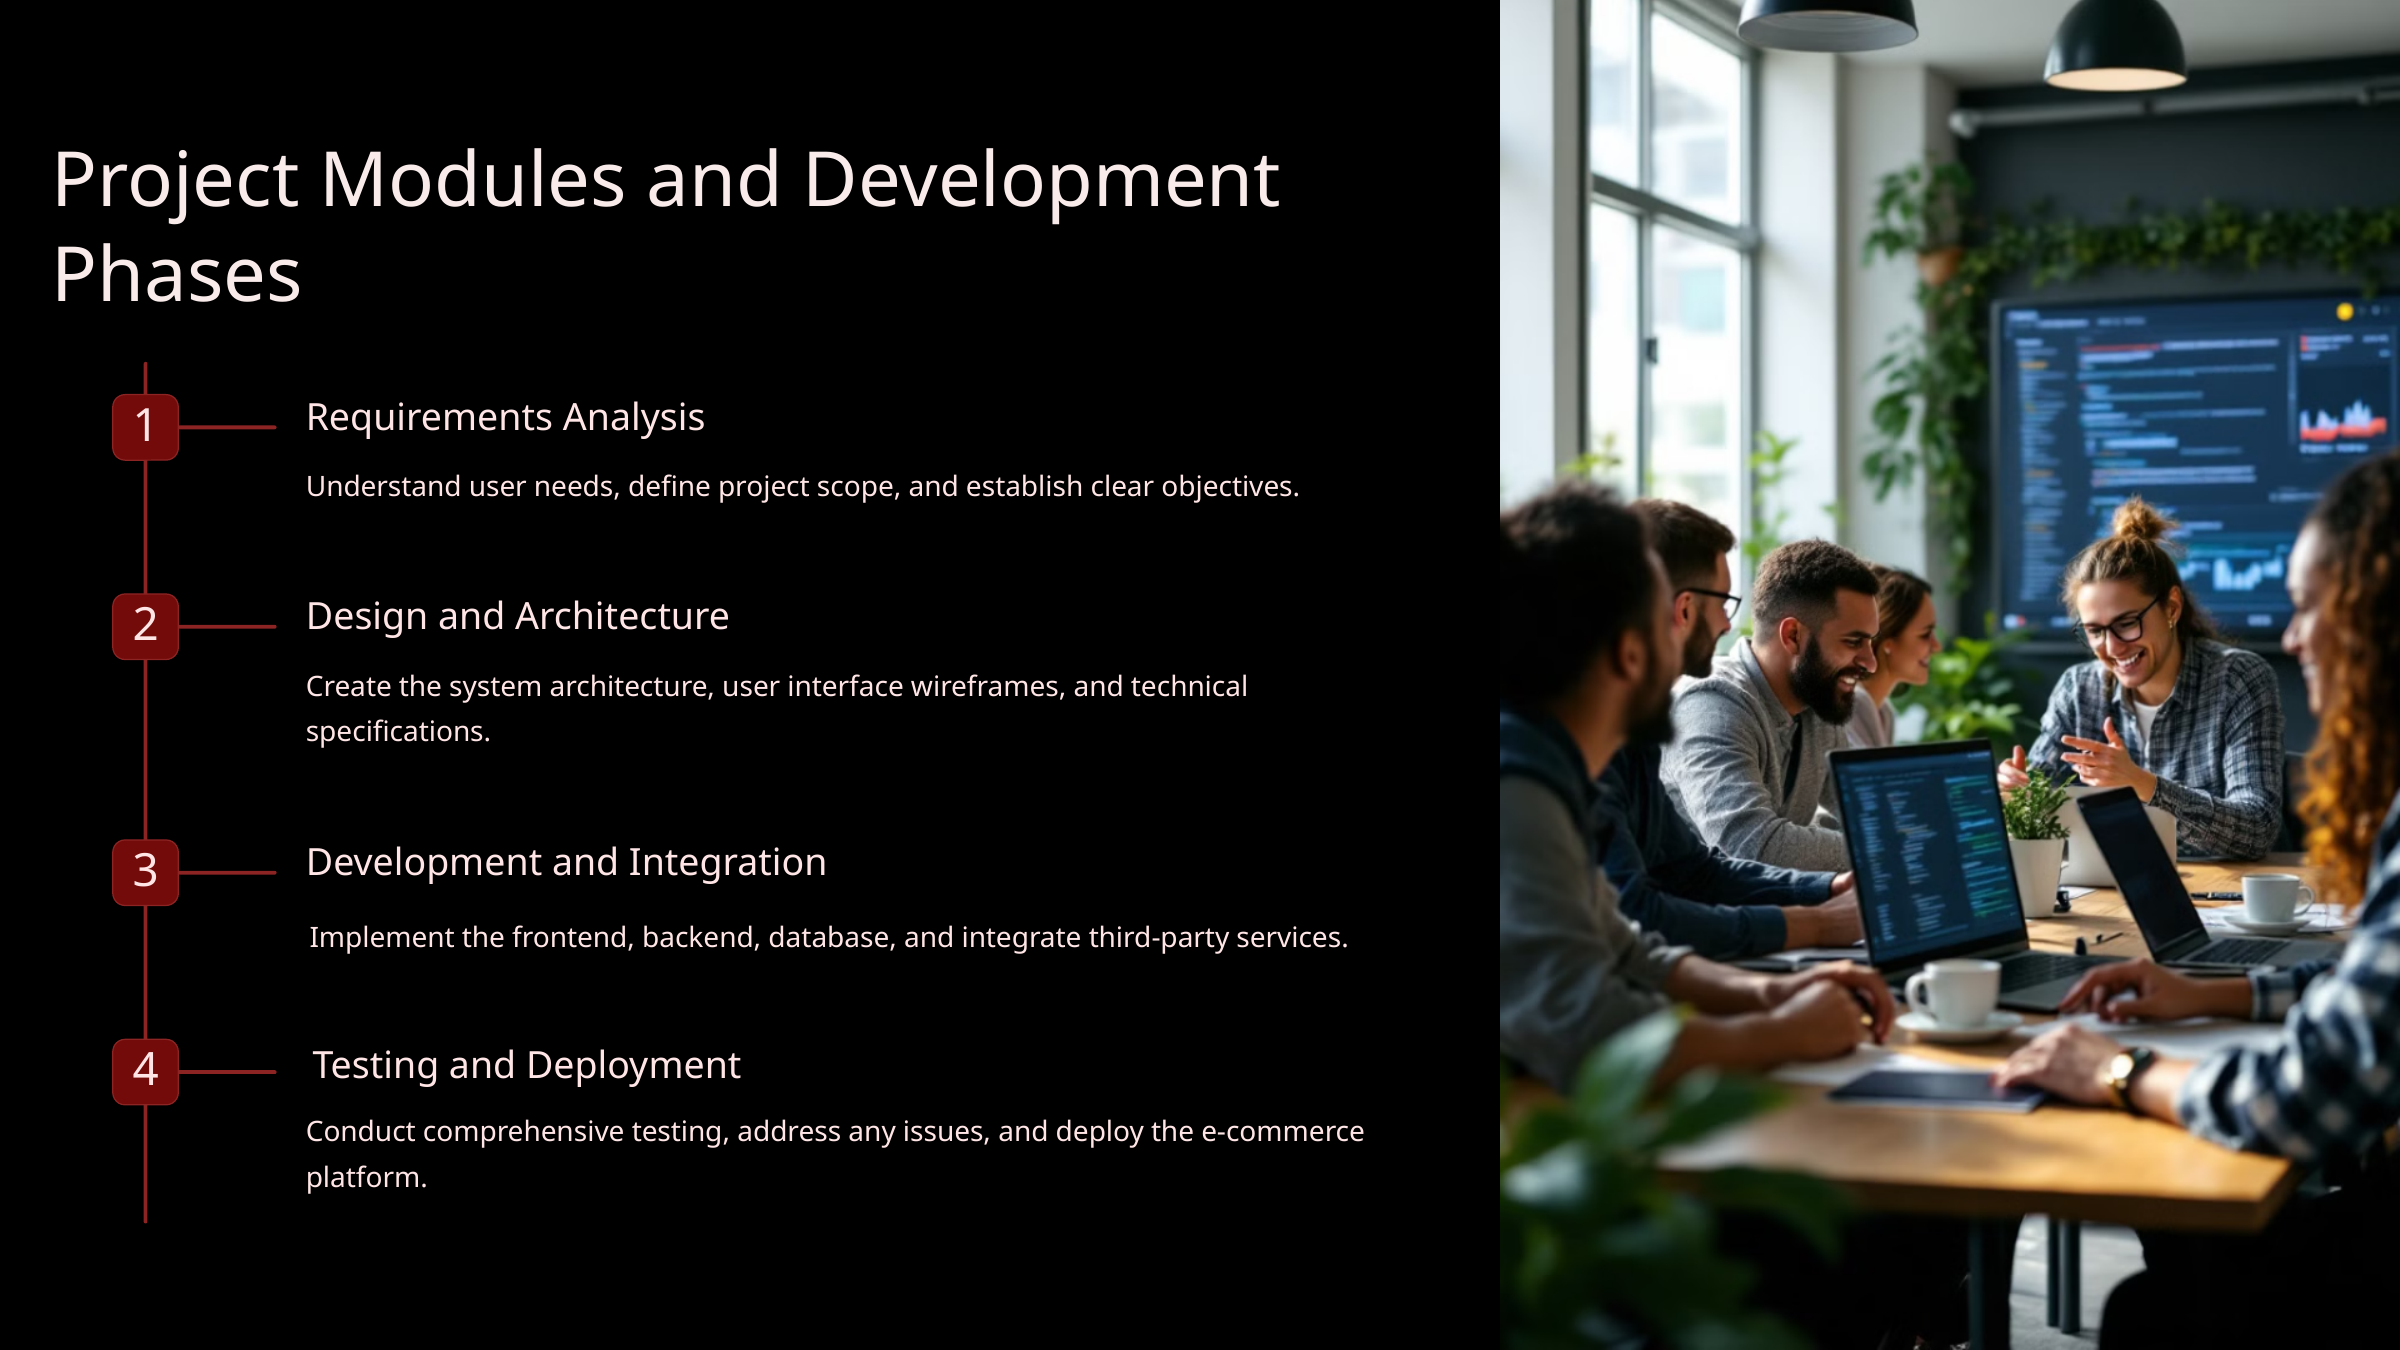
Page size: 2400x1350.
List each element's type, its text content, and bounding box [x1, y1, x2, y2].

text_box 2 [126, 603, 165, 650]
text_box [179, 870, 277, 875]
text_box [112, 1039, 179, 1105]
text_box [112, 839, 179, 906]
text_box 4 [124, 1049, 167, 1096]
text_box 3 [125, 849, 166, 896]
text_box [179, 425, 277, 430]
text_box [143, 906, 148, 1039]
text_box [179, 624, 277, 629]
text_box [112, 593, 179, 660]
text_box [143, 461, 148, 593]
picture [1499, 0, 2400, 1350]
text_box [143, 361, 148, 394]
text_box 1 [132, 404, 160, 451]
text_box [143, 660, 148, 839]
text_box Development and Integration [305, 836, 966, 885]
text_box Requirements Analysis [305, 391, 831, 439]
text_box [112, 394, 179, 461]
text_box Design and Architecture [305, 590, 856, 639]
text_box [143, 1105, 148, 1224]
text_box Conduct comprehensive testing, address any issues, and deploy the e-commerce platform. [305, 1101, 1398, 1195]
text_box [179, 1070, 277, 1074]
text_box Project Modules and Development Phases [51, 126, 1399, 319]
text_box Testing and Deployment [312, 1039, 855, 1088]
text_box Understand user needs, define project scope, and establish clear objectives. [305, 456, 1398, 503]
text_box Implement the frontend, backend, database, and integrate third-party services. [309, 907, 1402, 955]
text_box Create the system architecture, user interface wireframes, and technical specifications. [305, 655, 1398, 749]
